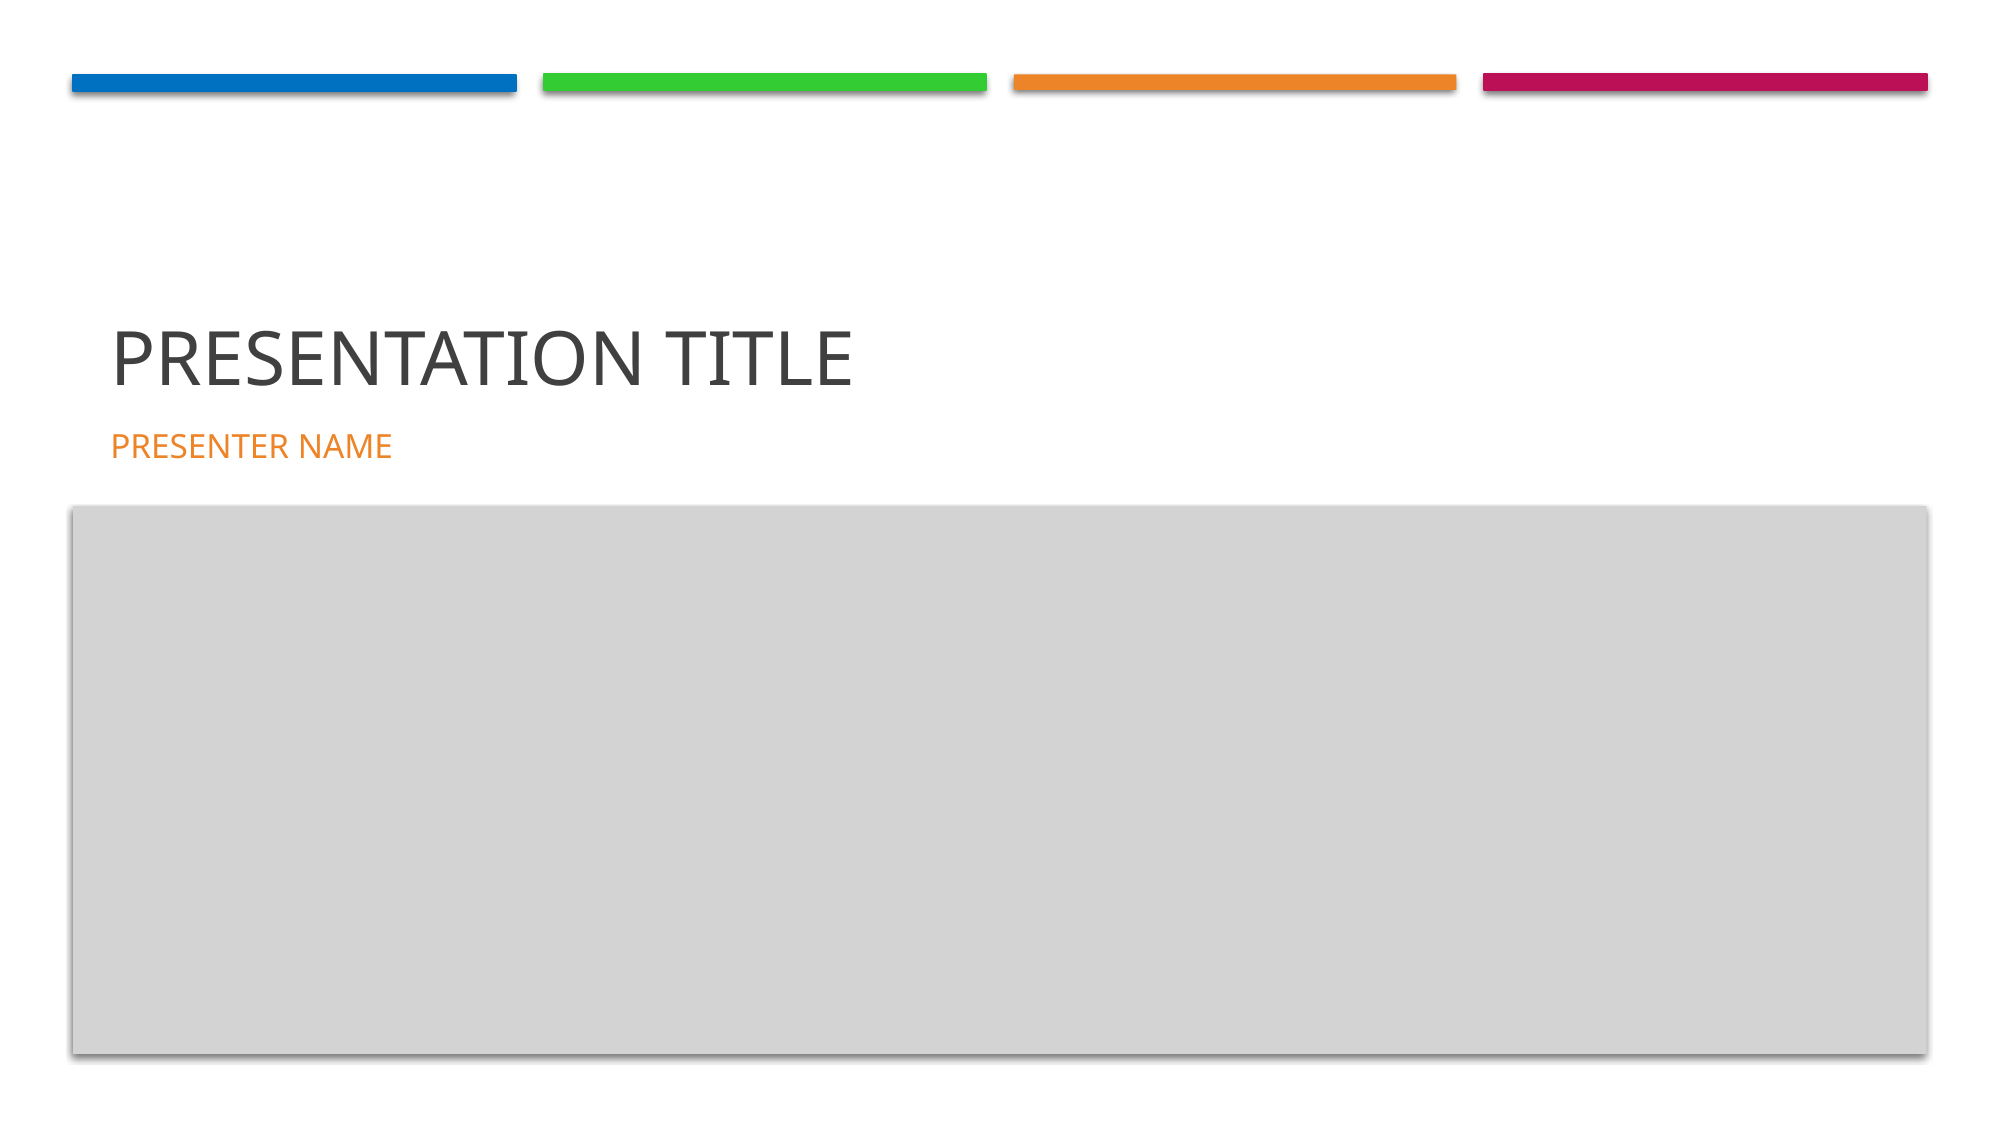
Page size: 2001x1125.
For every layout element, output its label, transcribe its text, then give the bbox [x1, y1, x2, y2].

subtitle Presenter Name [95, 409, 1899, 507]
title Presentation Title [95, 167, 1899, 409]
